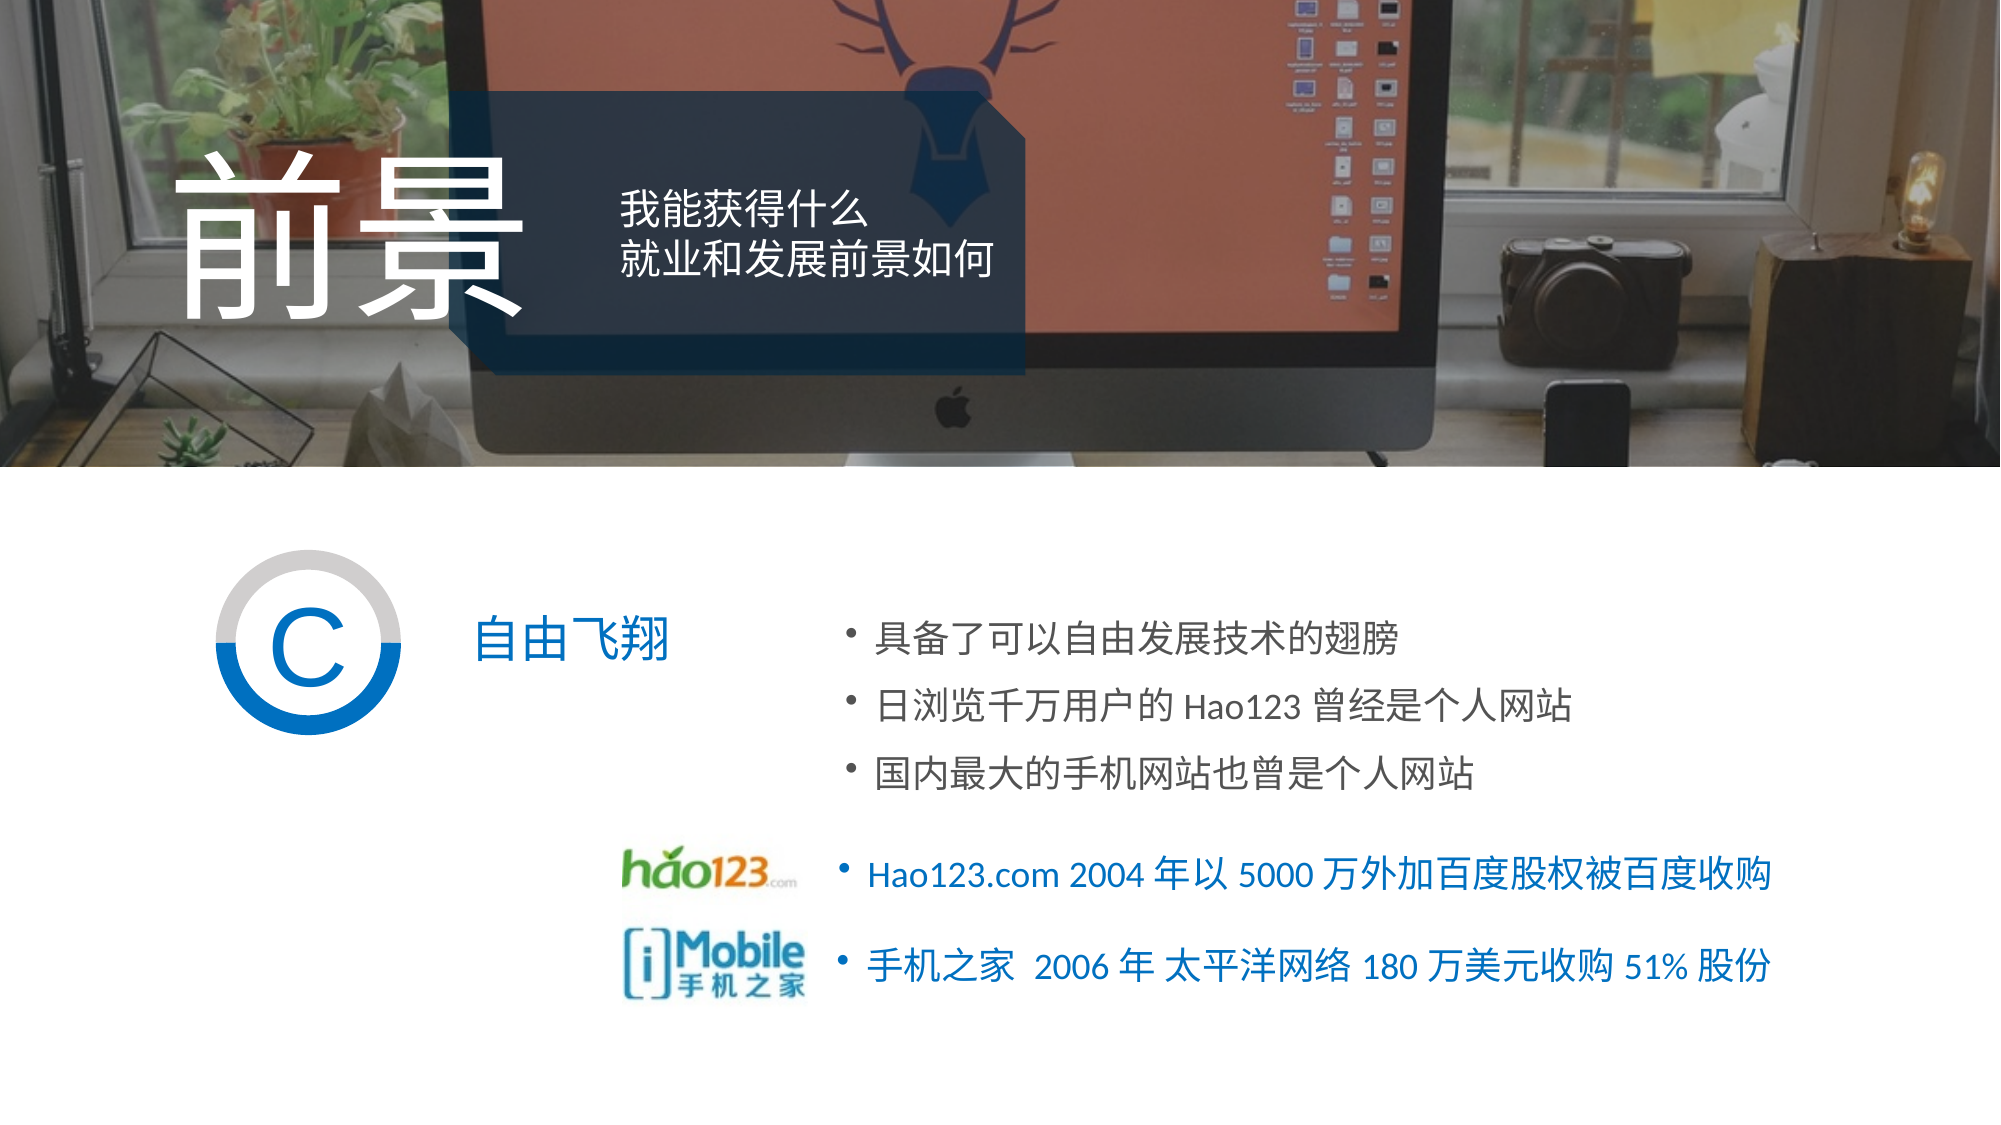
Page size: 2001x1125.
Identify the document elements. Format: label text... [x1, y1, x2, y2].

text_box 手机之家 2006年 太平洋网络180万美元收购51%股份 [829, 911, 1780, 995]
picture [0, 0, 2000, 468]
text_box Hao123.com 2004年以5000万外加百度股权被百度收购 [830, 820, 1781, 903]
picture [621, 810, 810, 1024]
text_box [225, 559, 392, 726]
text_box 自由飞翔 [463, 600, 679, 676]
text_box 具备了可以自由发展技术的翅膀 日浏览千万用户的Hao123曾经是个人网站 国内最大的手机网站也曾是个人网站 [837, 584, 1581, 802]
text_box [448, 90, 1026, 376]
